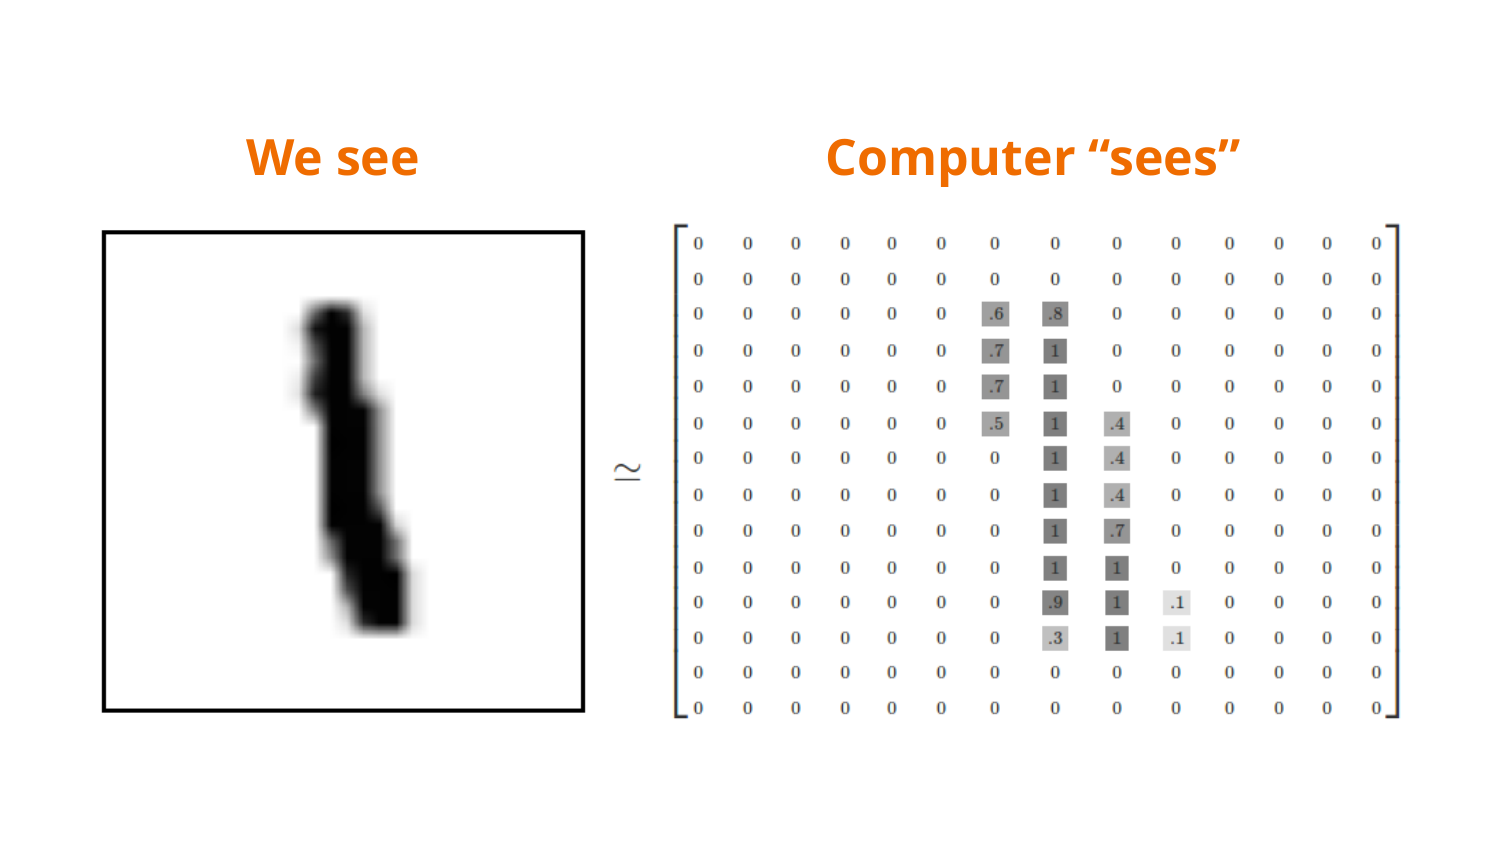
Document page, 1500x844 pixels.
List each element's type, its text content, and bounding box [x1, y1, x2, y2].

text_box Computer “sees” [677, 76, 1389, 201]
picture [75, 207, 1424, 740]
text_box We see [102, 76, 564, 201]
